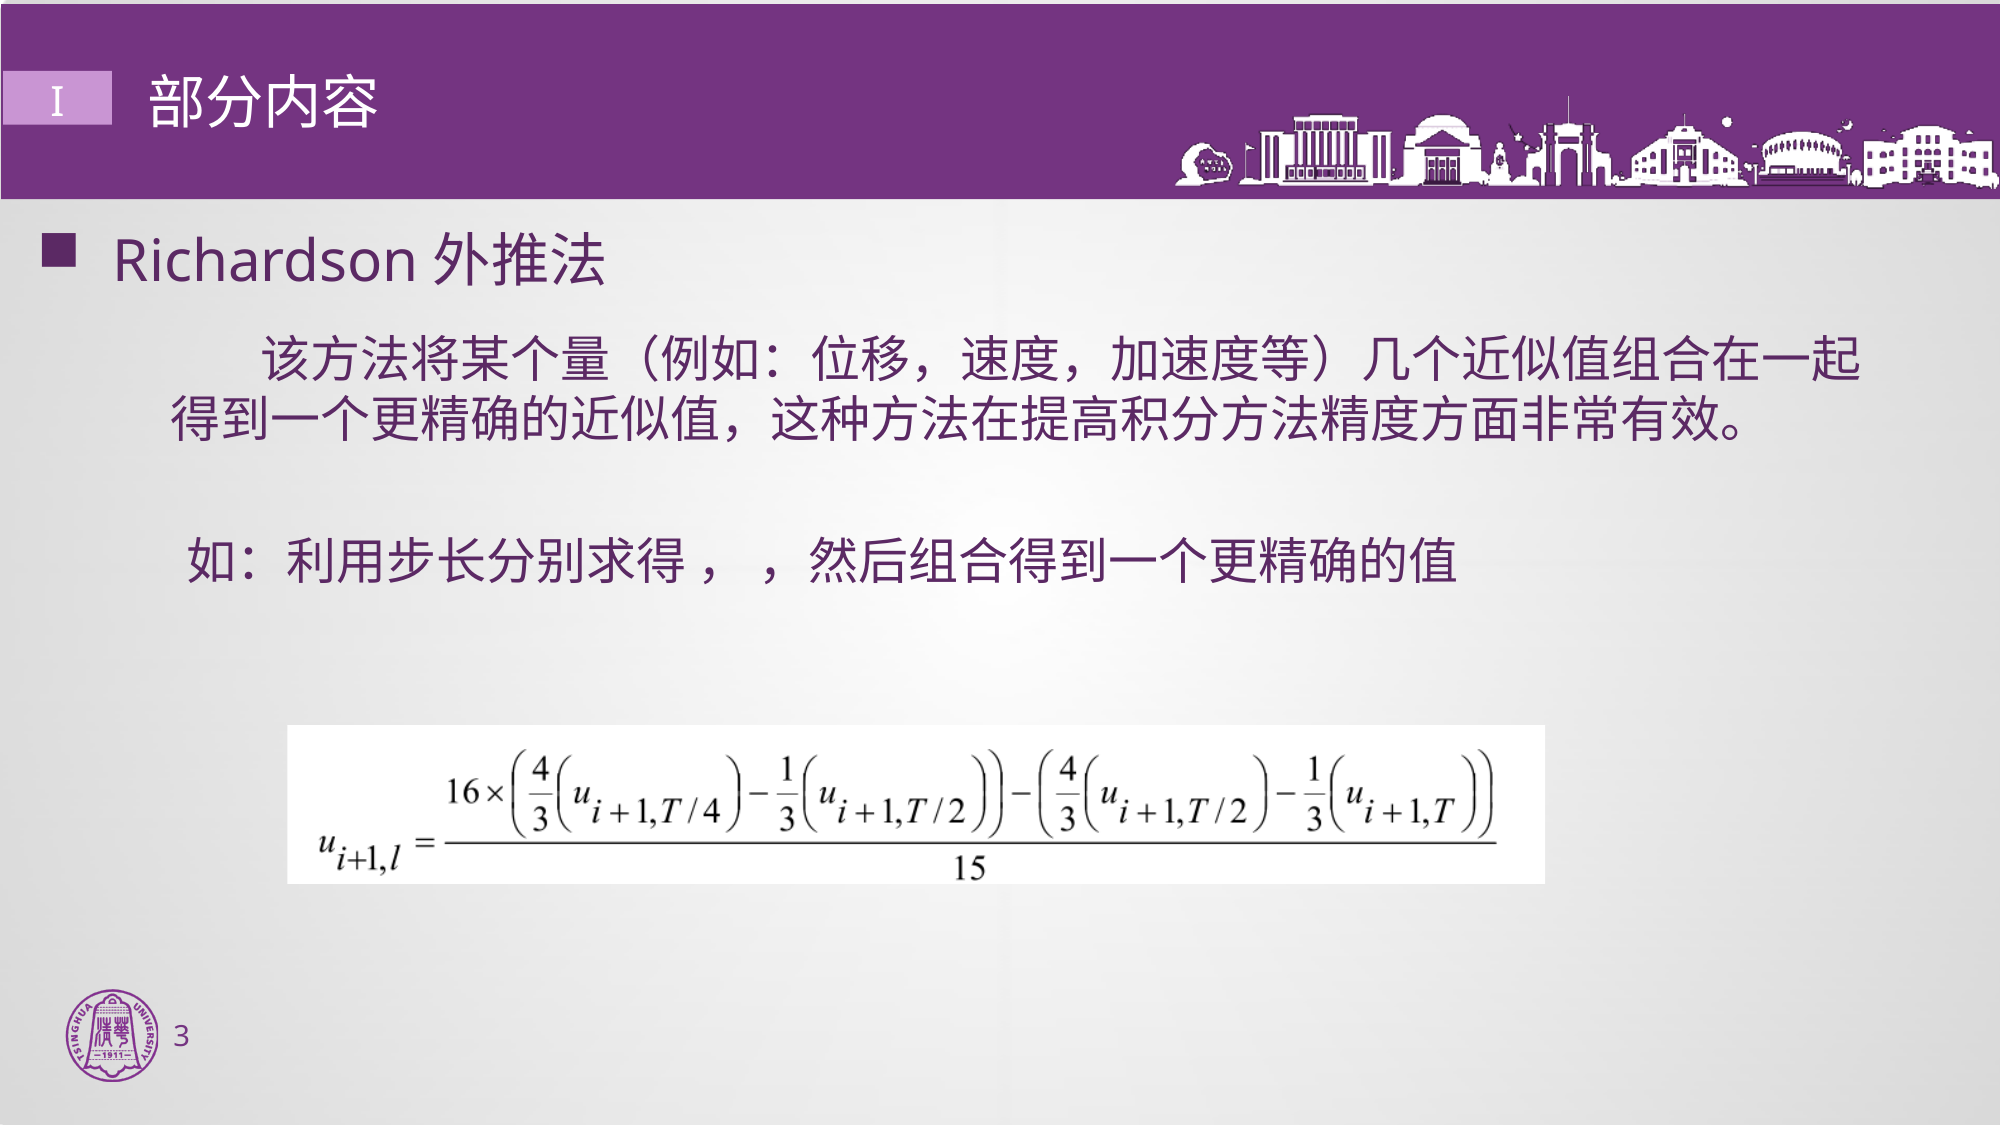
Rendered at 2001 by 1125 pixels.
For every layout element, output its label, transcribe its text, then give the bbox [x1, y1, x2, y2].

text_box 该方法将某个量（例如：位移，速度，加速度等）几个近似值组合在一起得到一个更精确的近似值，这种方法在提高积分方法精度方面非常有效。 [155, 320, 1903, 456]
text_box I [3, 70, 112, 125]
text_box 3 [171, 1015, 193, 1053]
picture [0, 0, 2000, 1125]
text_box [65, 989, 159, 1082]
text_box [1175, 96, 1999, 189]
text_box [1, 4, 2000, 200]
text_box Richardson外推法 [23, 215, 623, 301]
title 部分内容 [145, 63, 441, 215]
